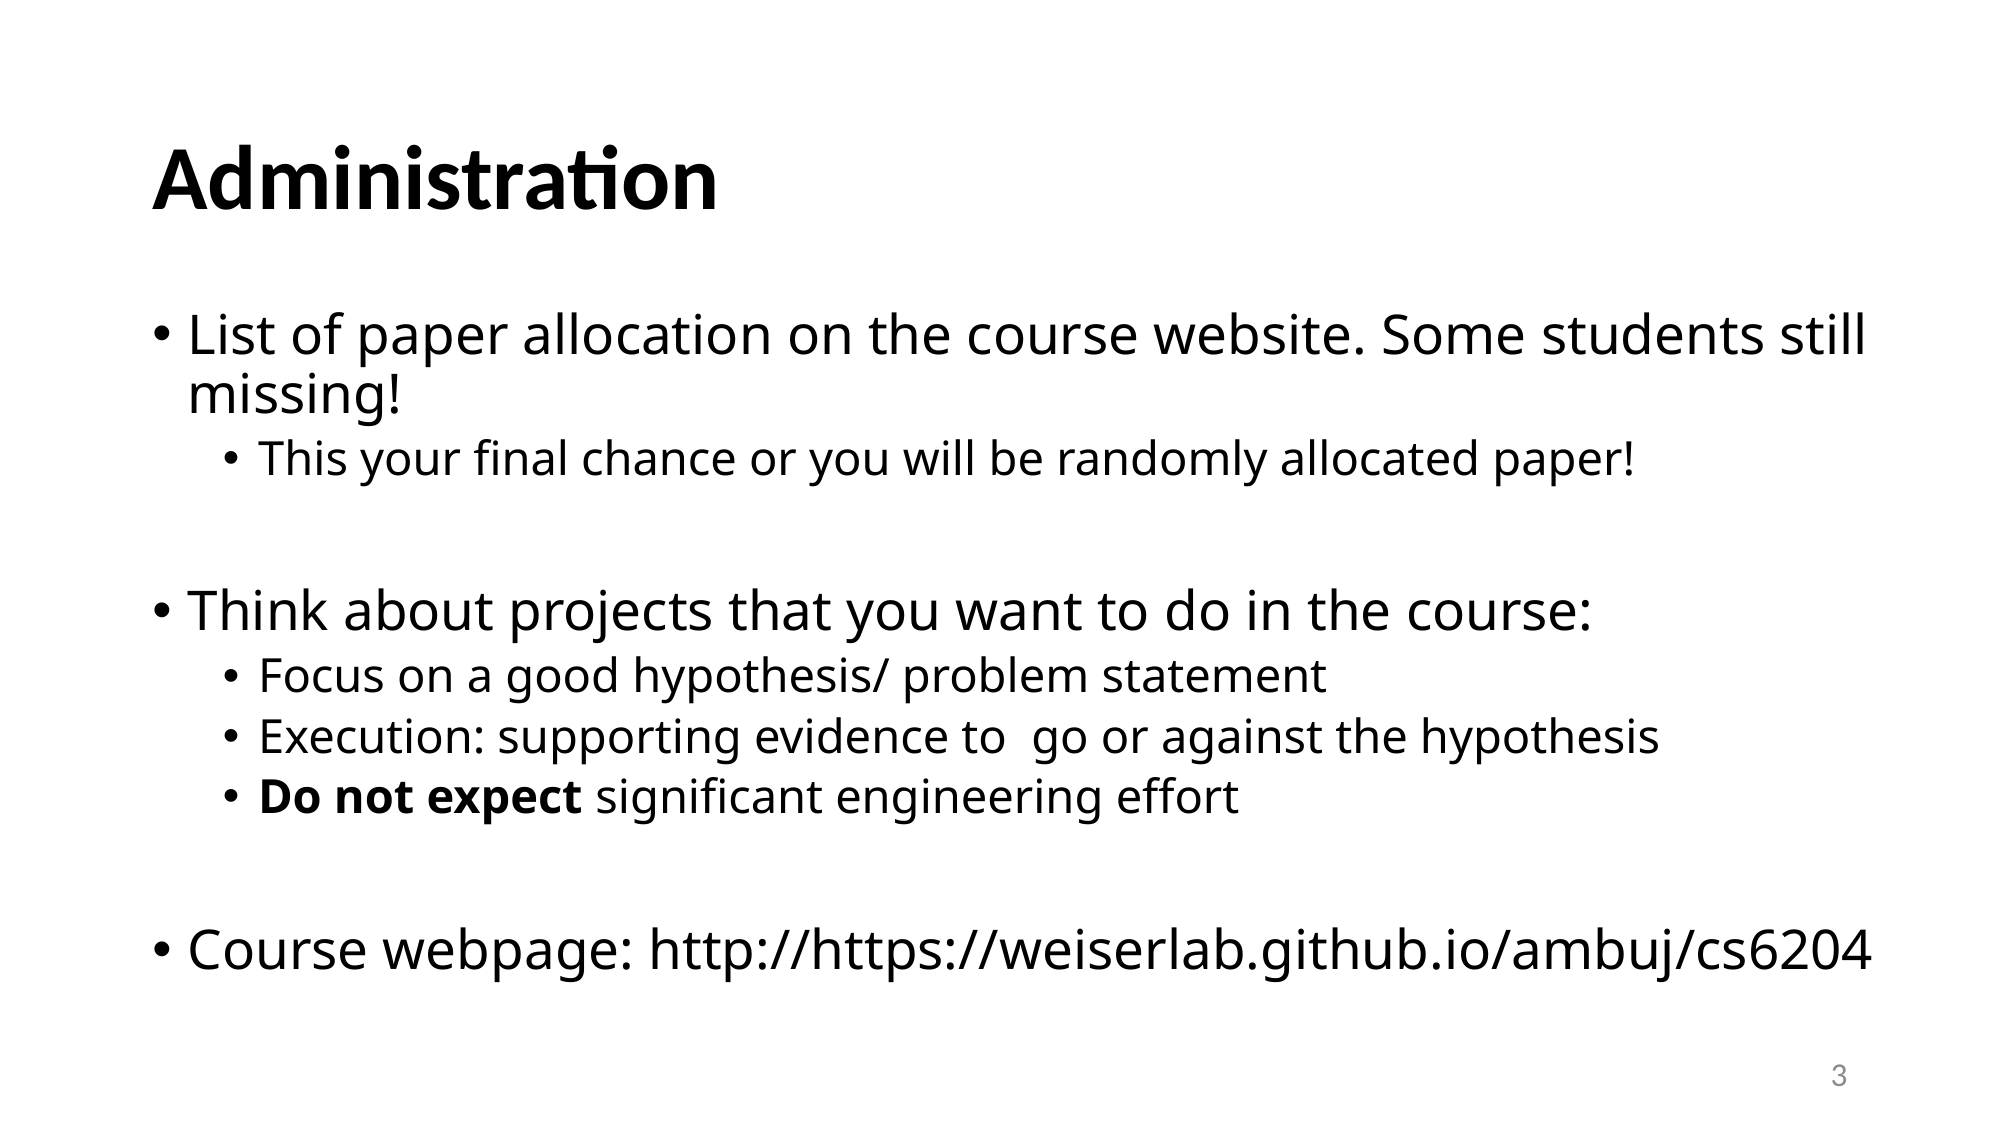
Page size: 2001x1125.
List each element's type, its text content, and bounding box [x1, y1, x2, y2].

list List of paper allocation on the course website. Some students still missing! This your final chance or you will be randomly allocated paper! Think about projects that you want to do in the course: Focus on a good hypothesis/ problem statement Execution: supporting evidence to go or against the hypothesis Do not expect significant engineering effort Course webpage: http://https://weiserlab.github.io/ambuj/cs6204 [137, 299, 1960, 998]
title Administration [137, 70, 1878, 289]
slide_number 3 [1412, 1042, 1863, 1103]
